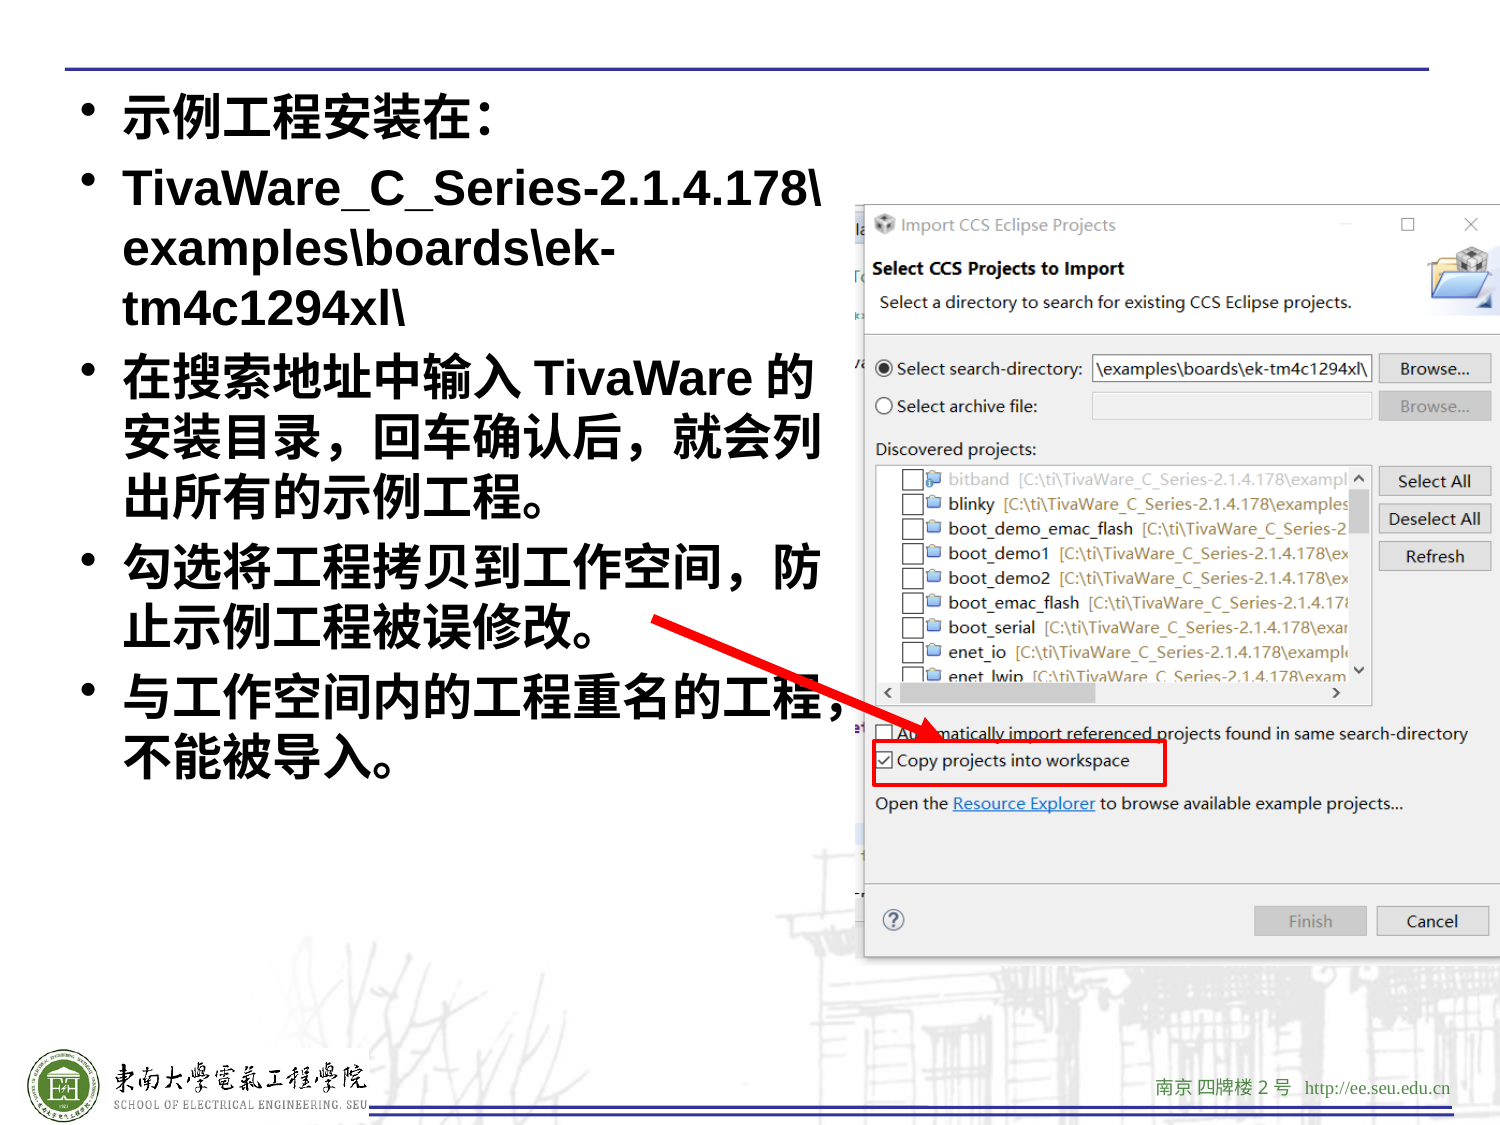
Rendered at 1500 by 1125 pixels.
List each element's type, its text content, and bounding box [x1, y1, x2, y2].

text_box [651, 618, 946, 742]
picture [0, 0, 1500, 1125]
list 示例工程安装在： TivaWare_C_Series-2.1.4.178\examples\boards\ek-tm4c1294xl\ 在搜索地址中输入TivaWare的安装目录，回车确认后，就会列出所有的示例工程。 勾选将工程拷贝到工作空间，防止示例工程被误修改。 与工作空间内的工程重名的工程，不能被导入。 [64, 78, 856, 908]
